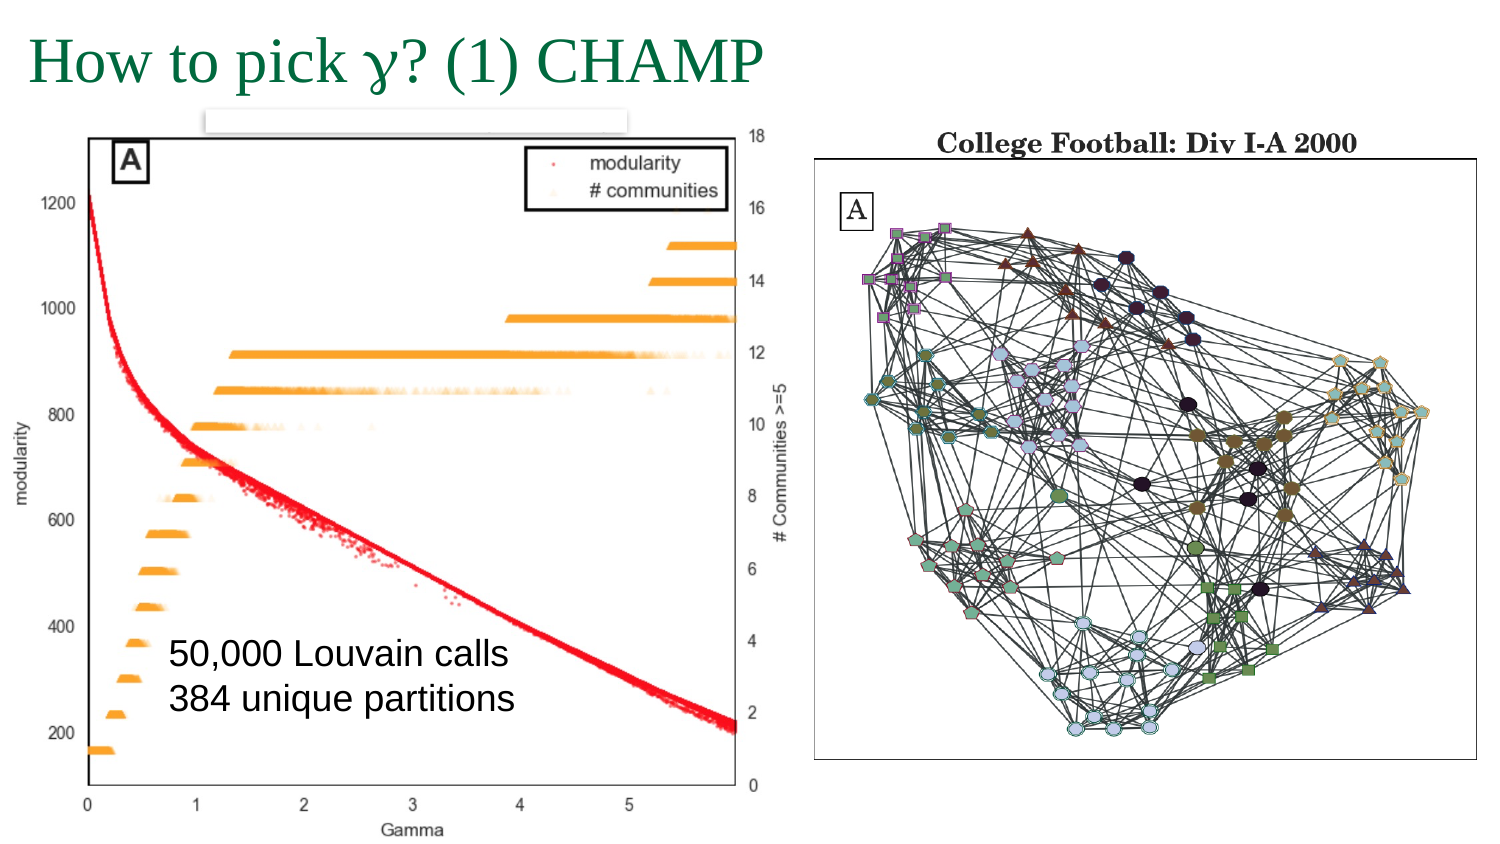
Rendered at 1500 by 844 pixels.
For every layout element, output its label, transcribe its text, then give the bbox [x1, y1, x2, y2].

picture [0, 103, 1500, 843]
title How to pick g? (1) CHAMP [13, 0, 1367, 114]
